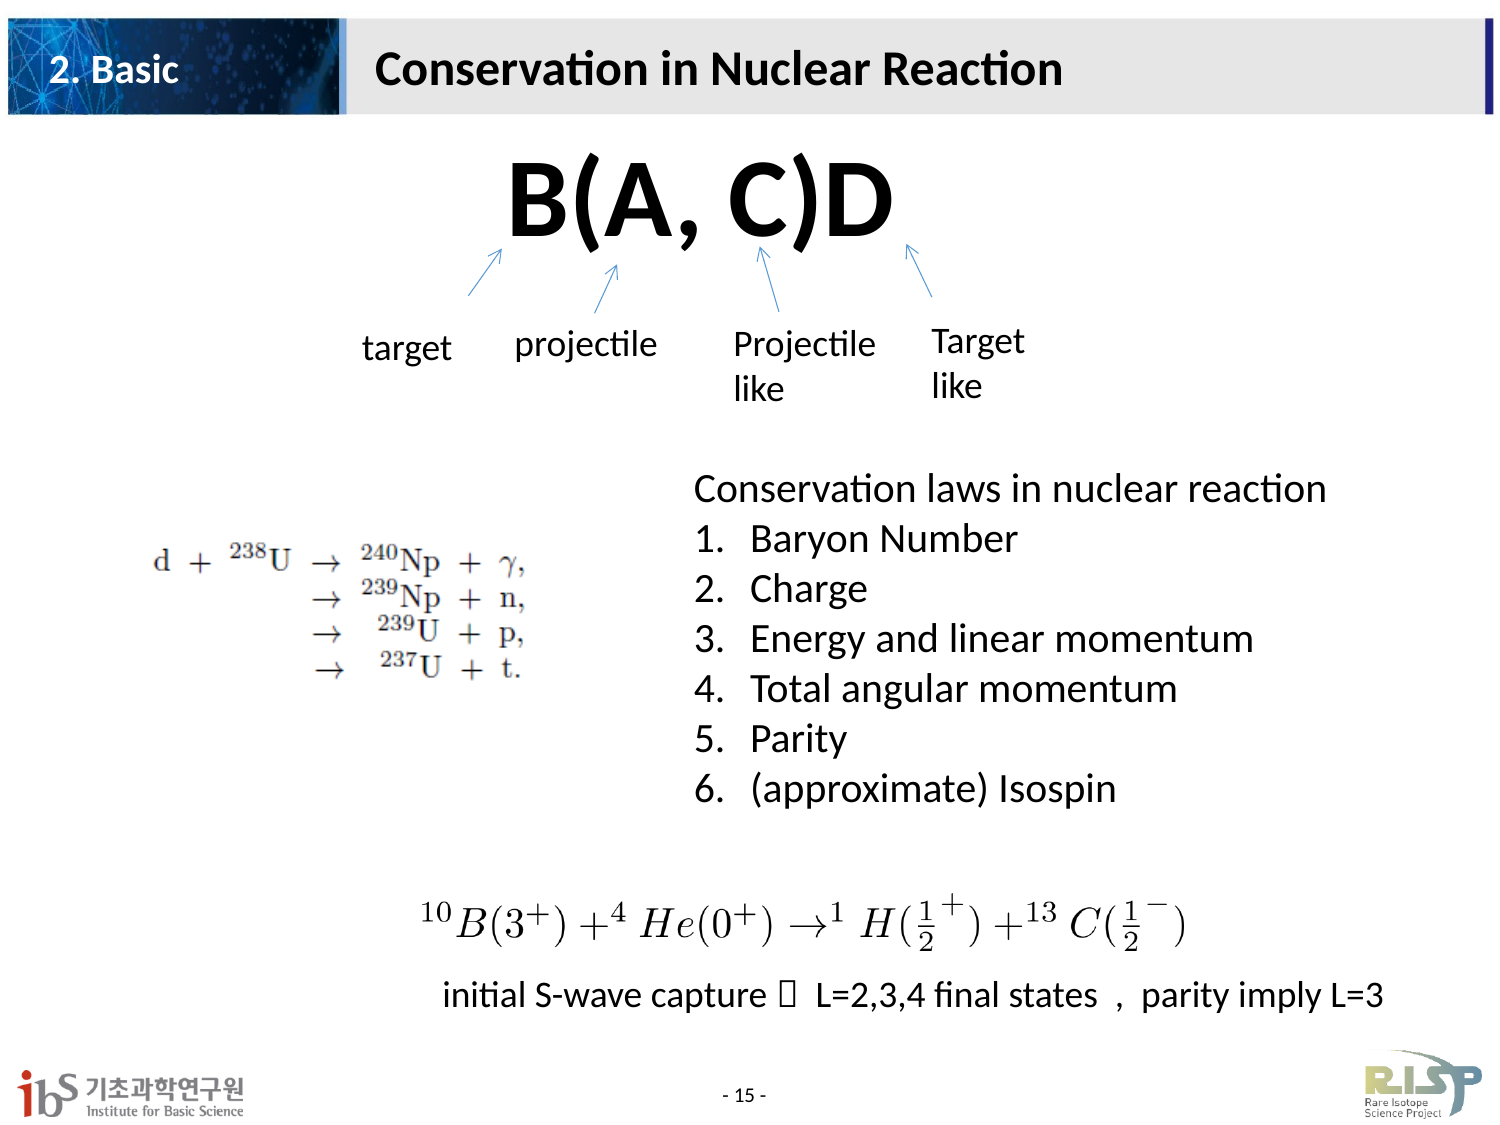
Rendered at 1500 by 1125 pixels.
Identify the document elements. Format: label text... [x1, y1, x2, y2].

text_box Target like [916, 308, 1041, 413]
picture [17, 1070, 243, 1117]
text_box target [347, 315, 468, 375]
picture [1364, 1049, 1482, 1119]
text_box initial S-wave capture  L=2,3,4 final states , parity imply L=3 [427, 962, 1408, 1023]
text_box Conservation laws in nuclear reaction Baryon Number Charge Energy and linear momentum Total angular momentum Parity (approximate) Isospin [679, 453, 1459, 819]
text_box projectile [499, 311, 673, 372]
picture [422, 893, 1184, 951]
text_box B(A, C)D [492, 130, 910, 267]
picture [148, 526, 526, 692]
picture [2, 10, 1500, 130]
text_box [906, 243, 932, 298]
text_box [468, 248, 502, 296]
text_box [759, 246, 779, 312]
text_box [594, 264, 618, 314]
text_box Projectile like [718, 311, 892, 417]
